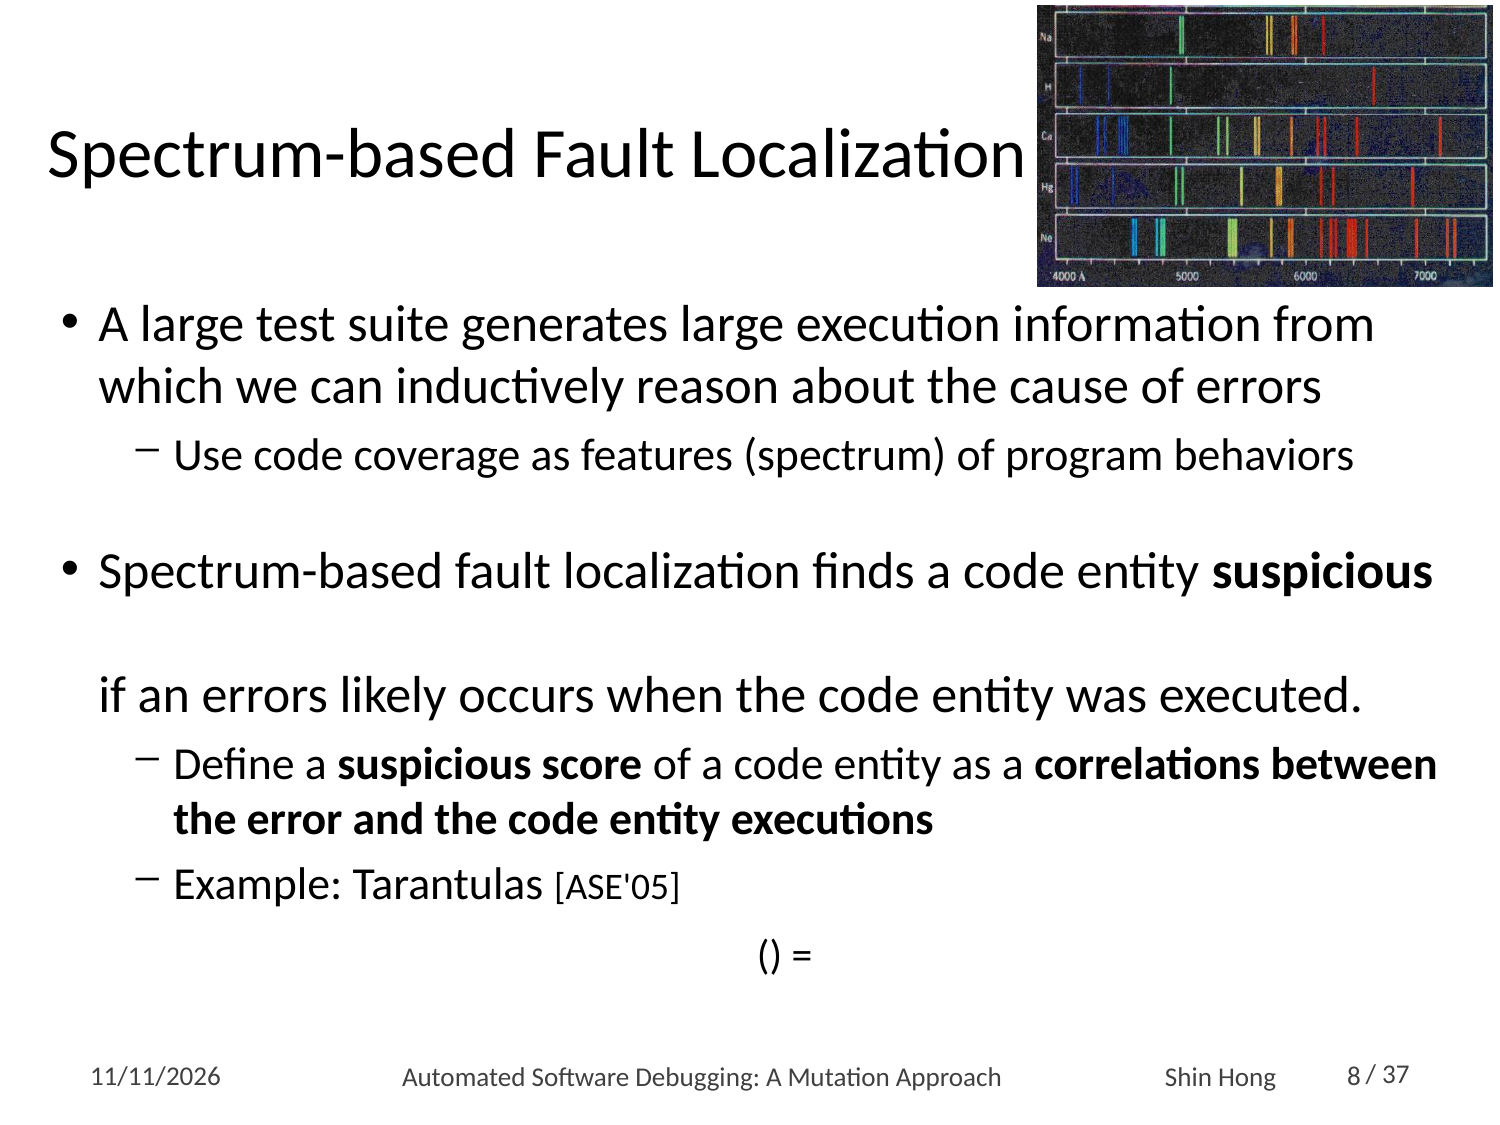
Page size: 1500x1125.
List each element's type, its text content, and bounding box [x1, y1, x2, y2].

picture [1037, 5, 1493, 287]
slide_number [75, 1045, 249, 1105]
footer Automated Software Debugging: A Mutation Approach [260, 1045, 1144, 1106]
title Spectrum-based Fault Localization [32, 36, 1037, 273]
slide_number 8 [1300, 1045, 1376, 1105]
